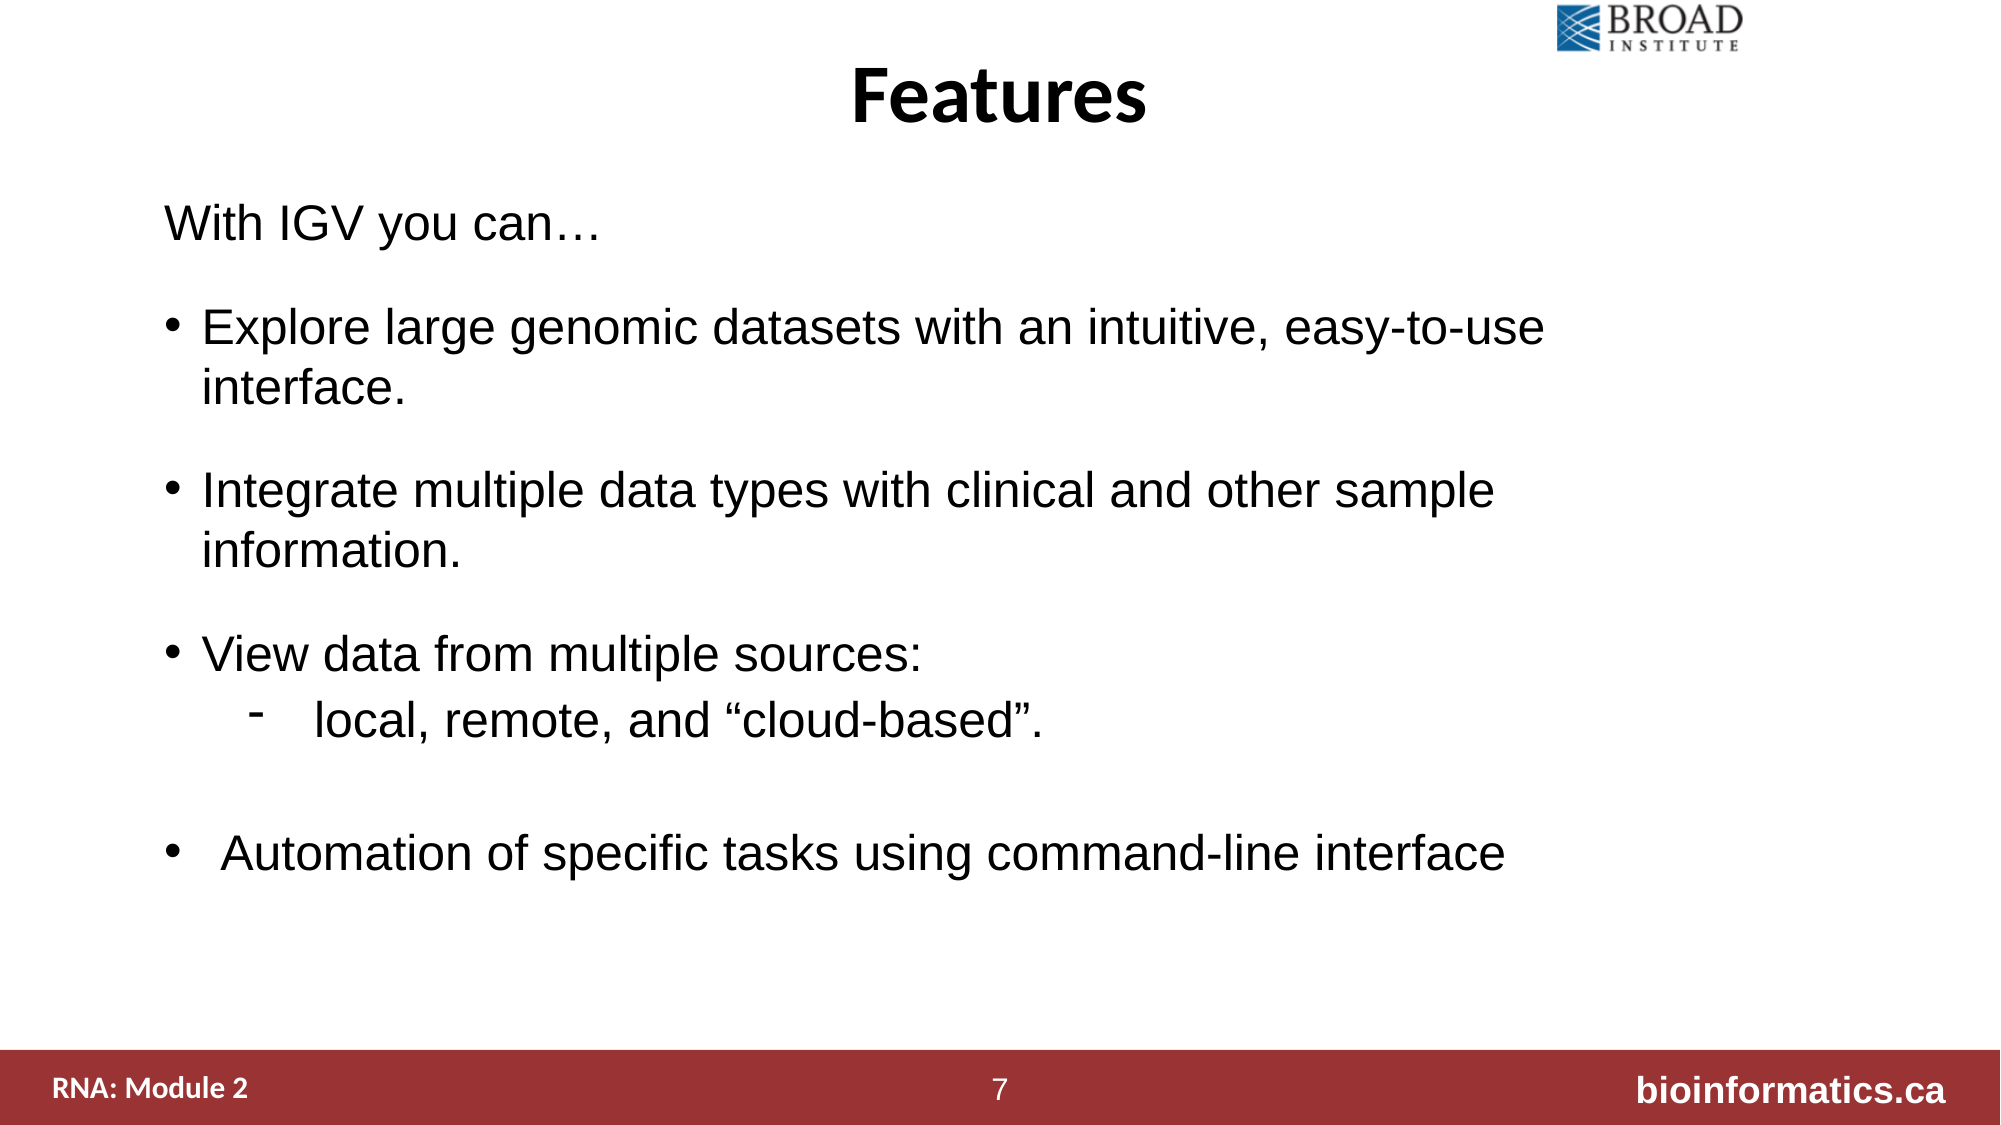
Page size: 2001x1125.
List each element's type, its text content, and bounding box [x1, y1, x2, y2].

text_box With IGV you can… Explore large genomic datasets with an intuitive, easy-to-use interface. Integrate multiple data types with clinical and other sample information. View data from multiple sources: local, remote, and “cloud-based”. Automation of specific tasks using command-line interface [149, 182, 1733, 1058]
picture [1554, 0, 1747, 58]
title Features [275, 0, 1725, 182]
